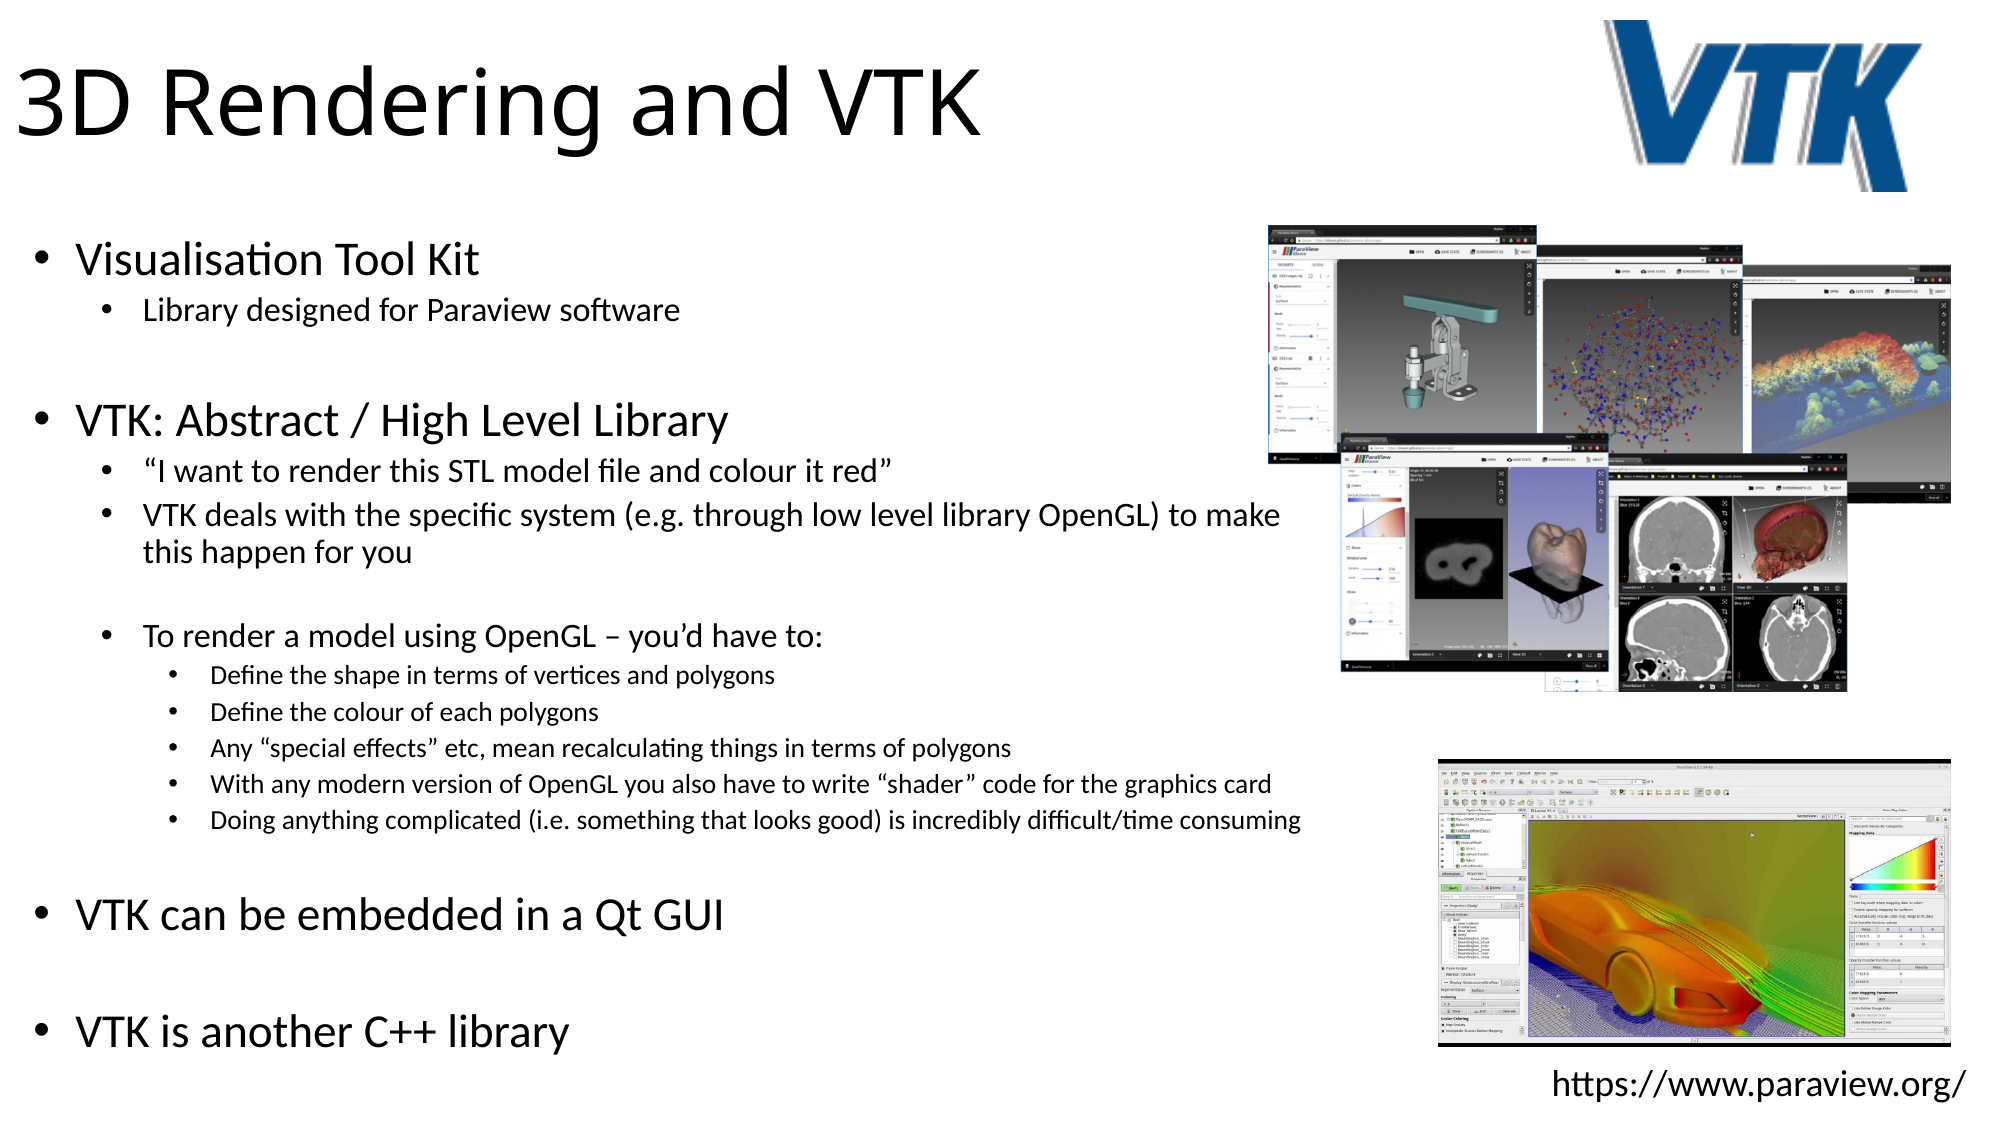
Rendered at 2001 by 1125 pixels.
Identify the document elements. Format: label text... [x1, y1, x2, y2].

title 3D Rendering and VTK [0, 0, 1725, 215]
picture [1268, 225, 1951, 692]
text_box https://www.paraview.org/ [1359, 1051, 1982, 1112]
list Visualisation Tool Kit Library designed for Paraview software VTK: Abstract / High Level Library “I want to render this STL model file and colour it red” VTK deals with the specific system (e.g. through low level library OpenGL) to make this happen for you To render a model using OpenGL – you’d have to: Define the shape in terms of vertices and polygons Define the colour of each polygons Any “special effects” etc, mean recalculating things in terms of polygons With any modern version of OpenGL you also have to write “shader” code for the graphics card Doing anything complicated (i.e. something that looks good) is incredibly difficult/time consuming VTK can be embedded in a Qt GUI VTK is another C++ library [18, 225, 1320, 1084]
picture [1544, 20, 1982, 192]
picture [1438, 759, 1951, 1048]
